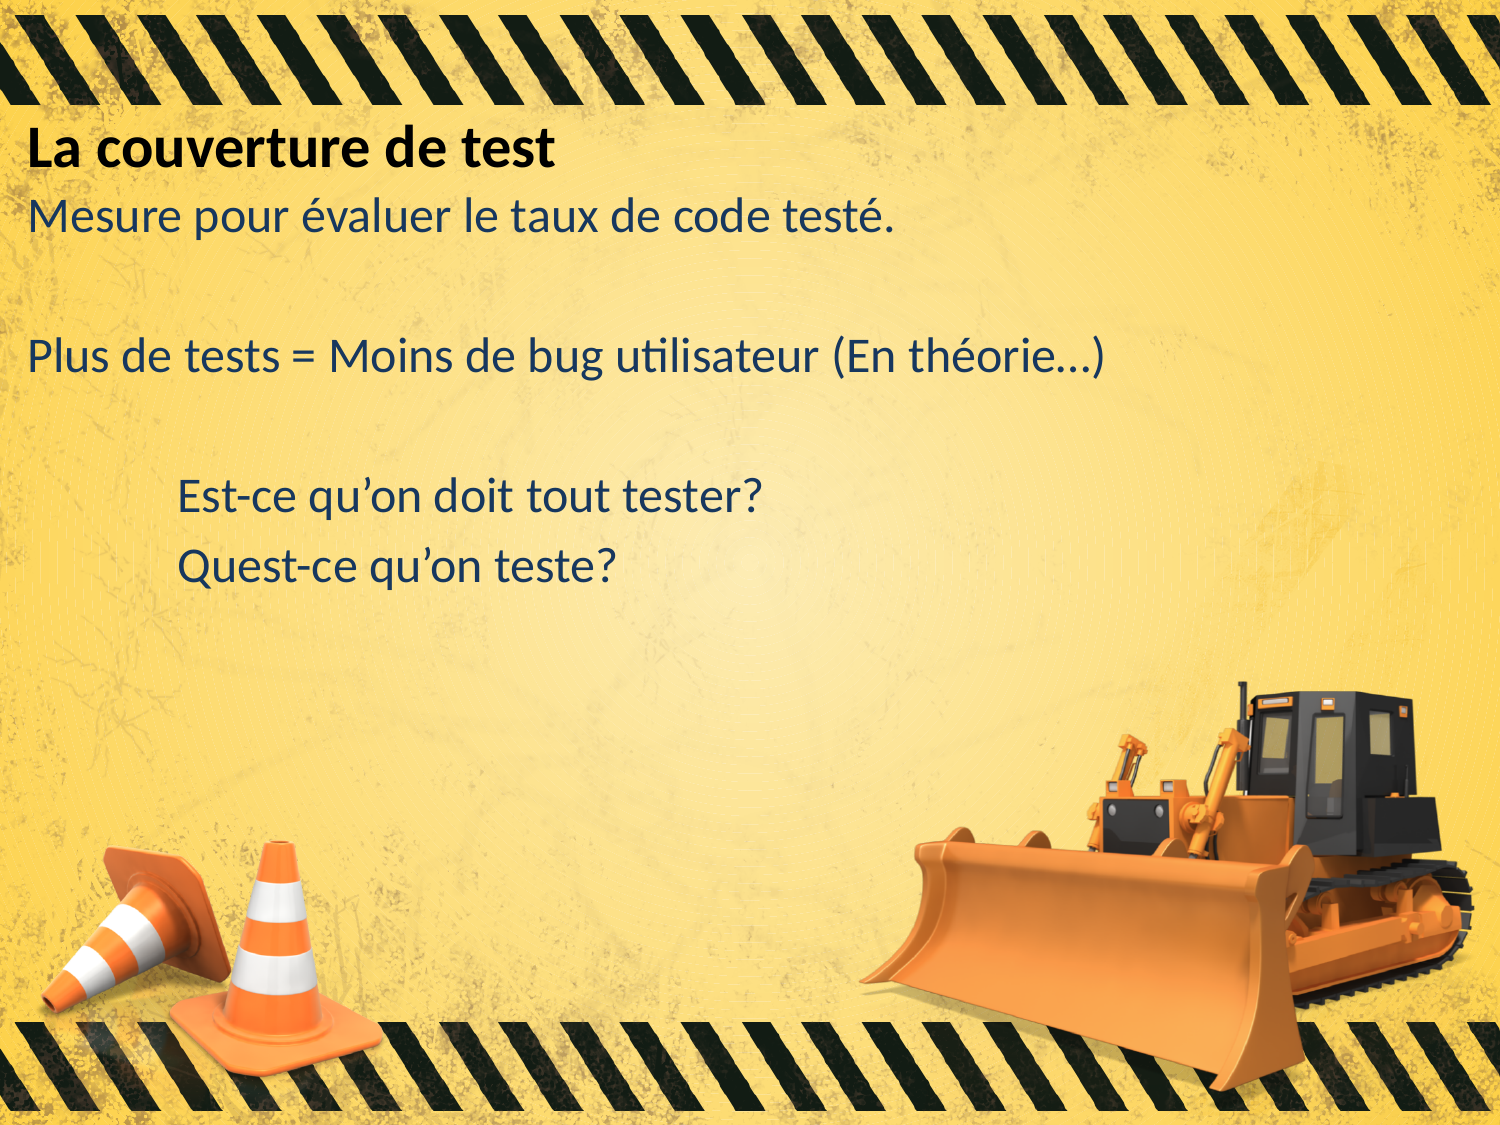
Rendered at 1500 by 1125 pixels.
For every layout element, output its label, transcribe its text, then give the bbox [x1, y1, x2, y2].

picture [0, 0, 1500, 1125]
title La couverture de test [12, 93, 1475, 174]
subtitle Mesure pour évaluer le taux de code testé. Plus de tests = Moins de bug utilisateur (En théorie…) Est-ce qu’on doit tout tester? Quest-ce qu’on teste? [12, 174, 1475, 1000]
